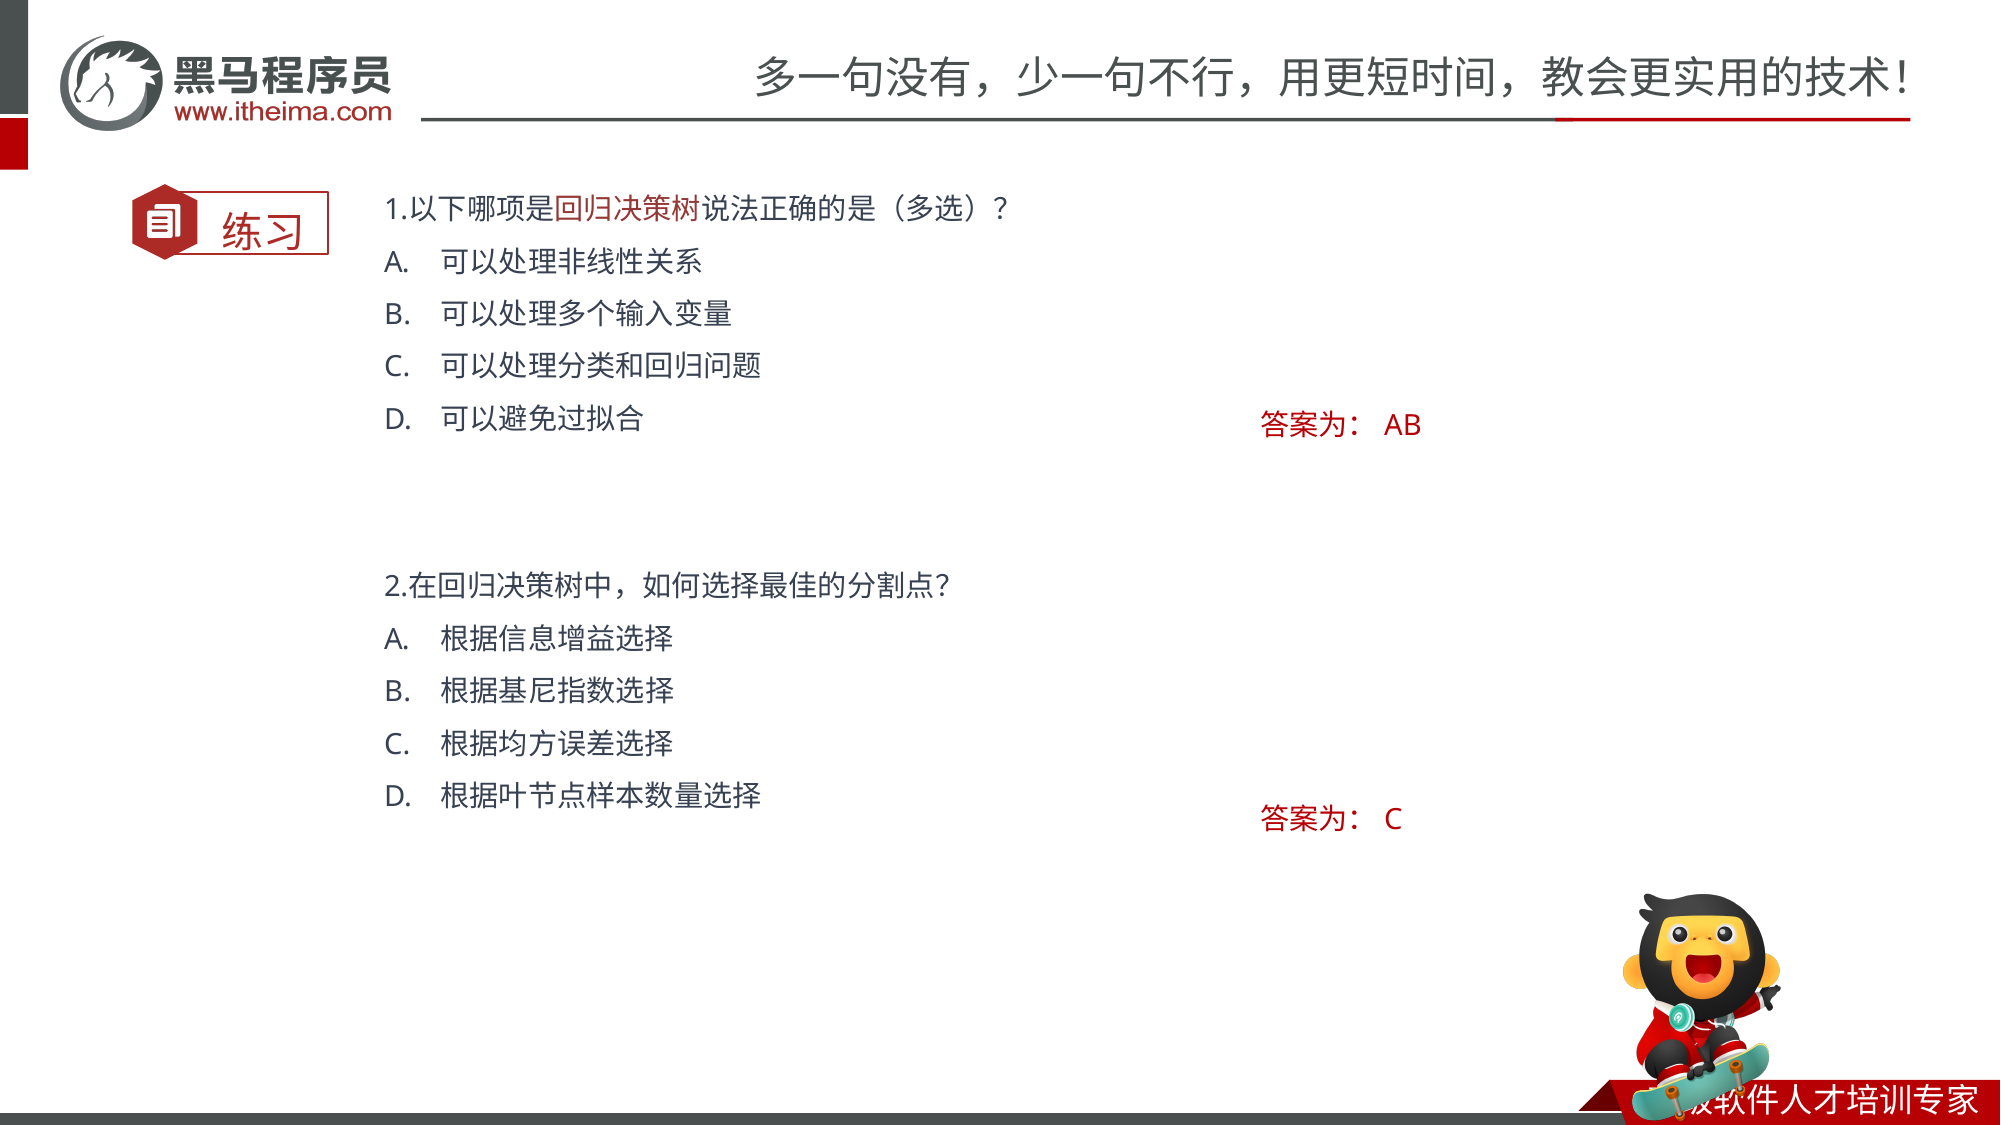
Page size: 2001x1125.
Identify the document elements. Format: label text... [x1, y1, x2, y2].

picture [1573, 885, 1817, 1125]
picture [147, 204, 181, 238]
text_box 在回归决策树中，如何选择最佳的分割点？ 根据信息增益选择 根据基尼指数选择 根据均方误差选择 根据叶节点样本数量选择 [369, 542, 1375, 820]
text_box 以下哪项是回归决策树说法正确的是（多选）？ 可以处理非线性关系 可以处理多个输入变量 可以处理分类和回归问题 可以避免过拟合 [369, 183, 1049, 443]
picture [14, 0, 453, 179]
text_box 答案为：C [1245, 775, 1678, 843]
text_box 答案为：AB [1245, 381, 1678, 449]
